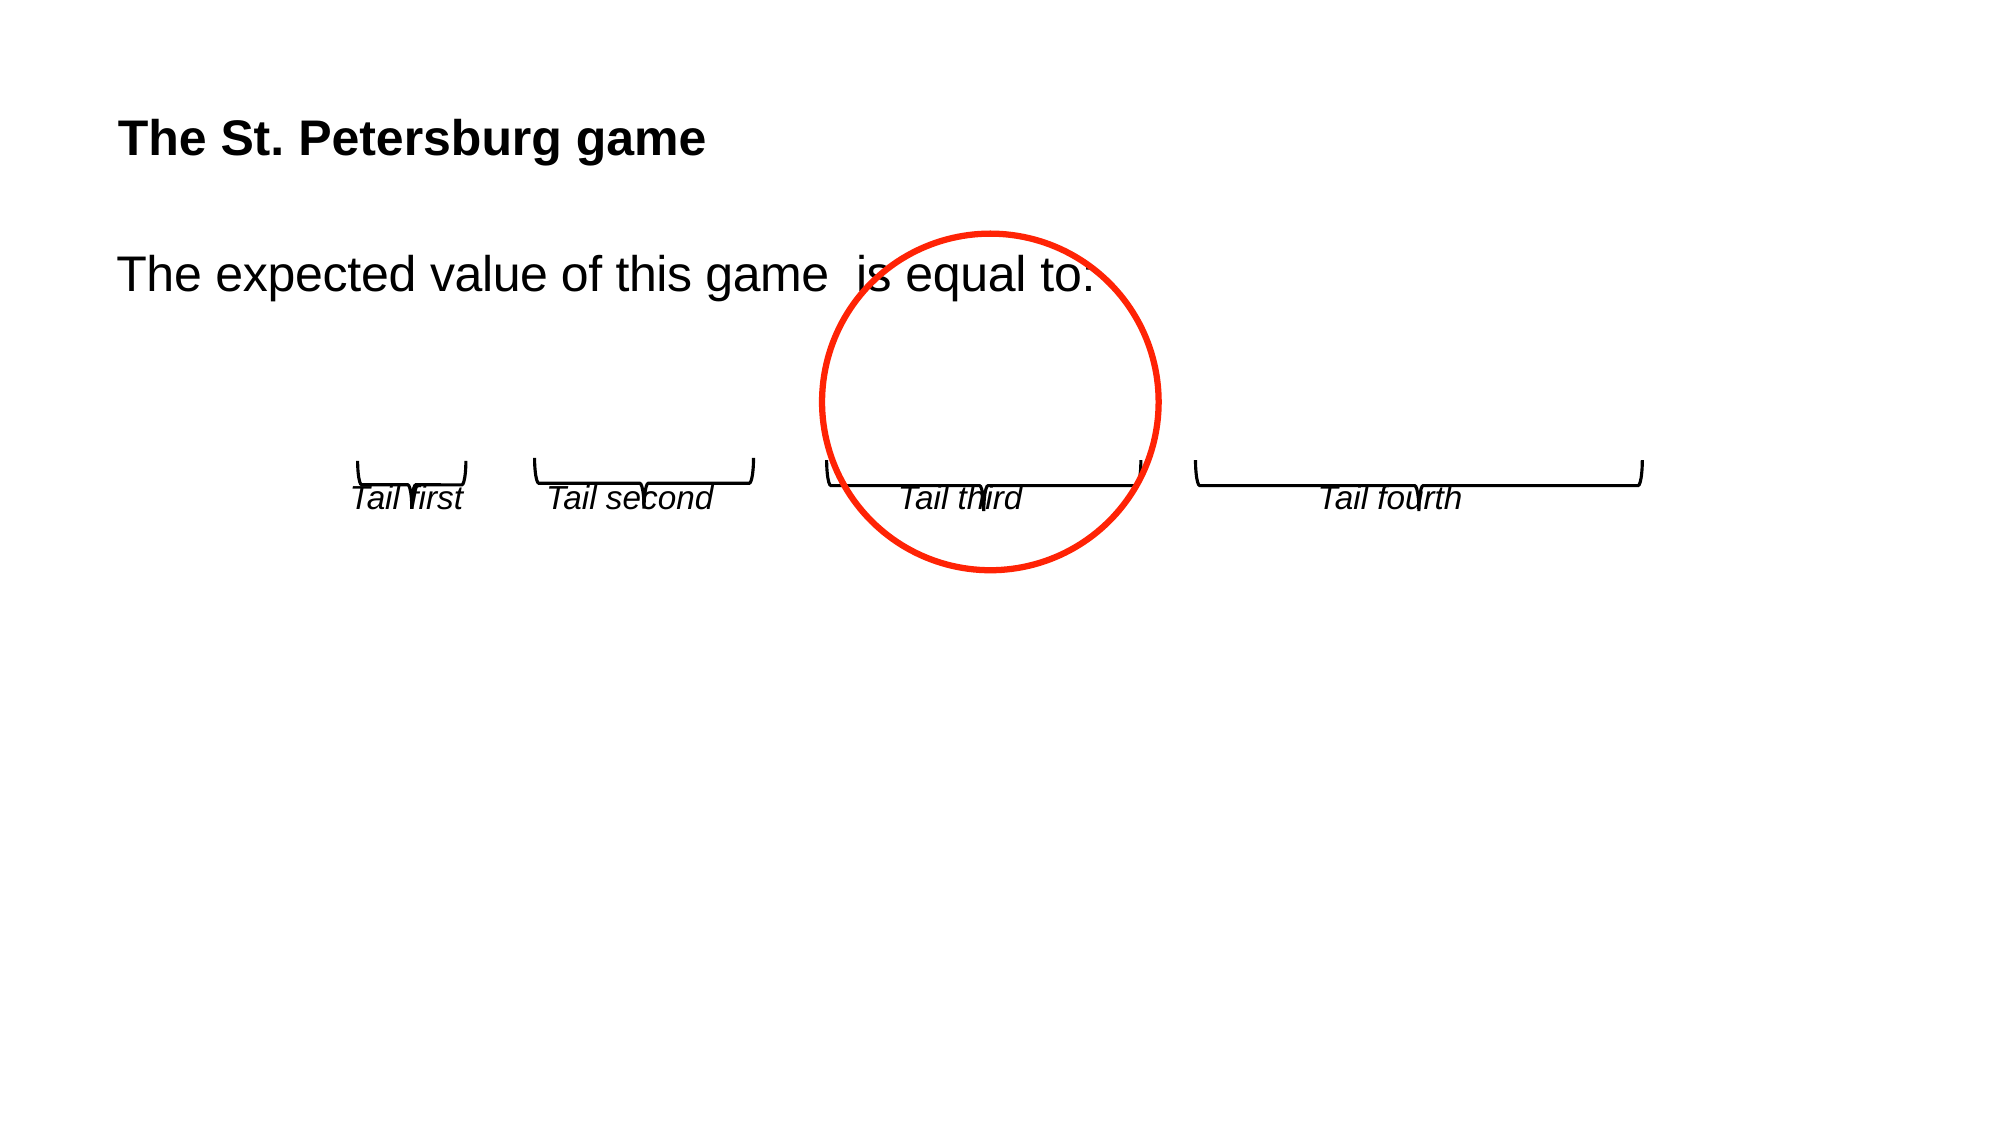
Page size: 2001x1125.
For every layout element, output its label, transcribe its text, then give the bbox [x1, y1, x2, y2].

text_box [826, 460, 843, 487]
text_box [821, 232, 1160, 572]
text_box [1194, 460, 1643, 512]
text_box [534, 457, 755, 509]
title The St. Petersburg game [102, 96, 1797, 174]
text_box [357, 460, 467, 509]
